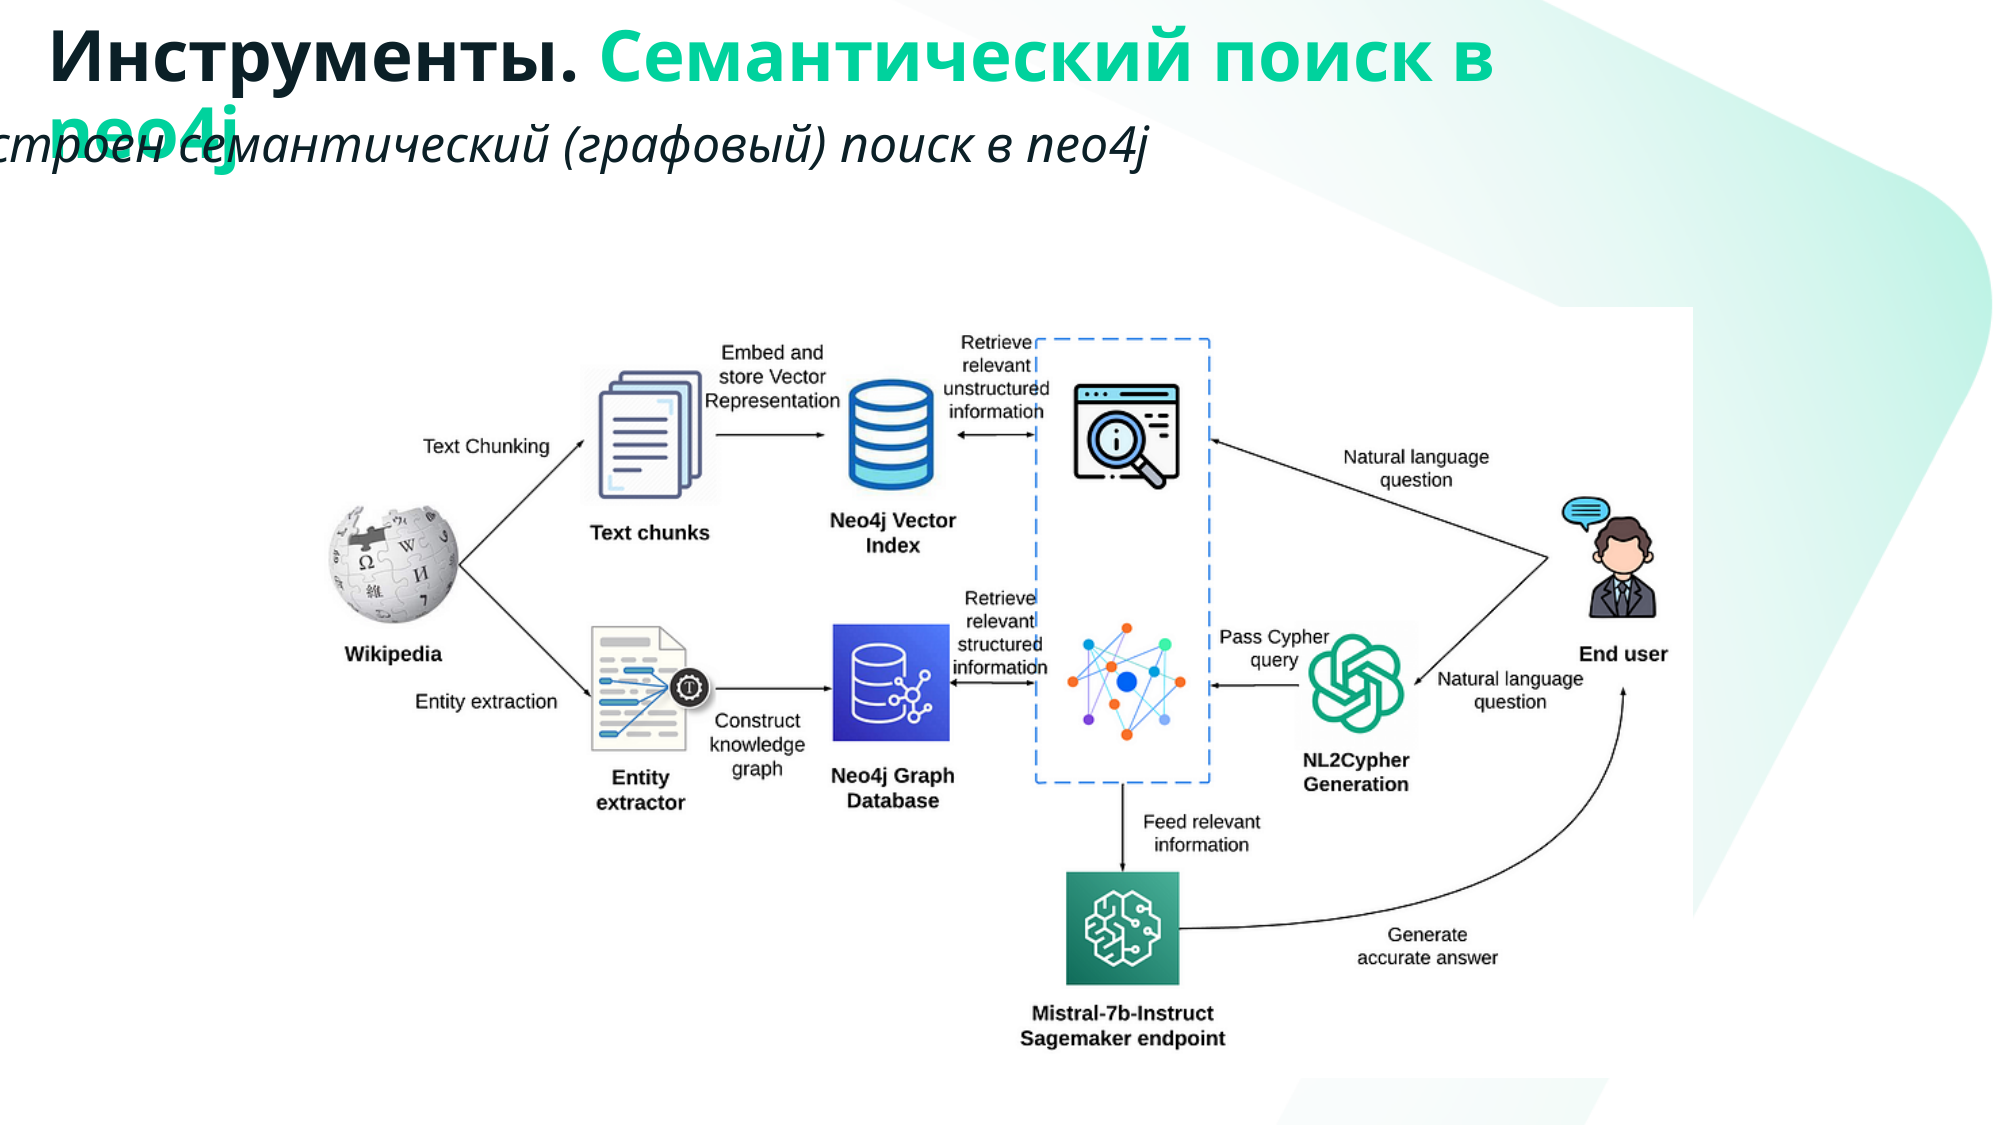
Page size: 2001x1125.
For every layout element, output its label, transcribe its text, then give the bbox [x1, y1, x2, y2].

text_box Инструменты. Семантический поиск в neo4j [32, 13, 1658, 118]
picture [307, 307, 1693, 1078]
text_box Как устроен семантический (графовый) поиск в neo4j [0, 0, 2000, 1125]
